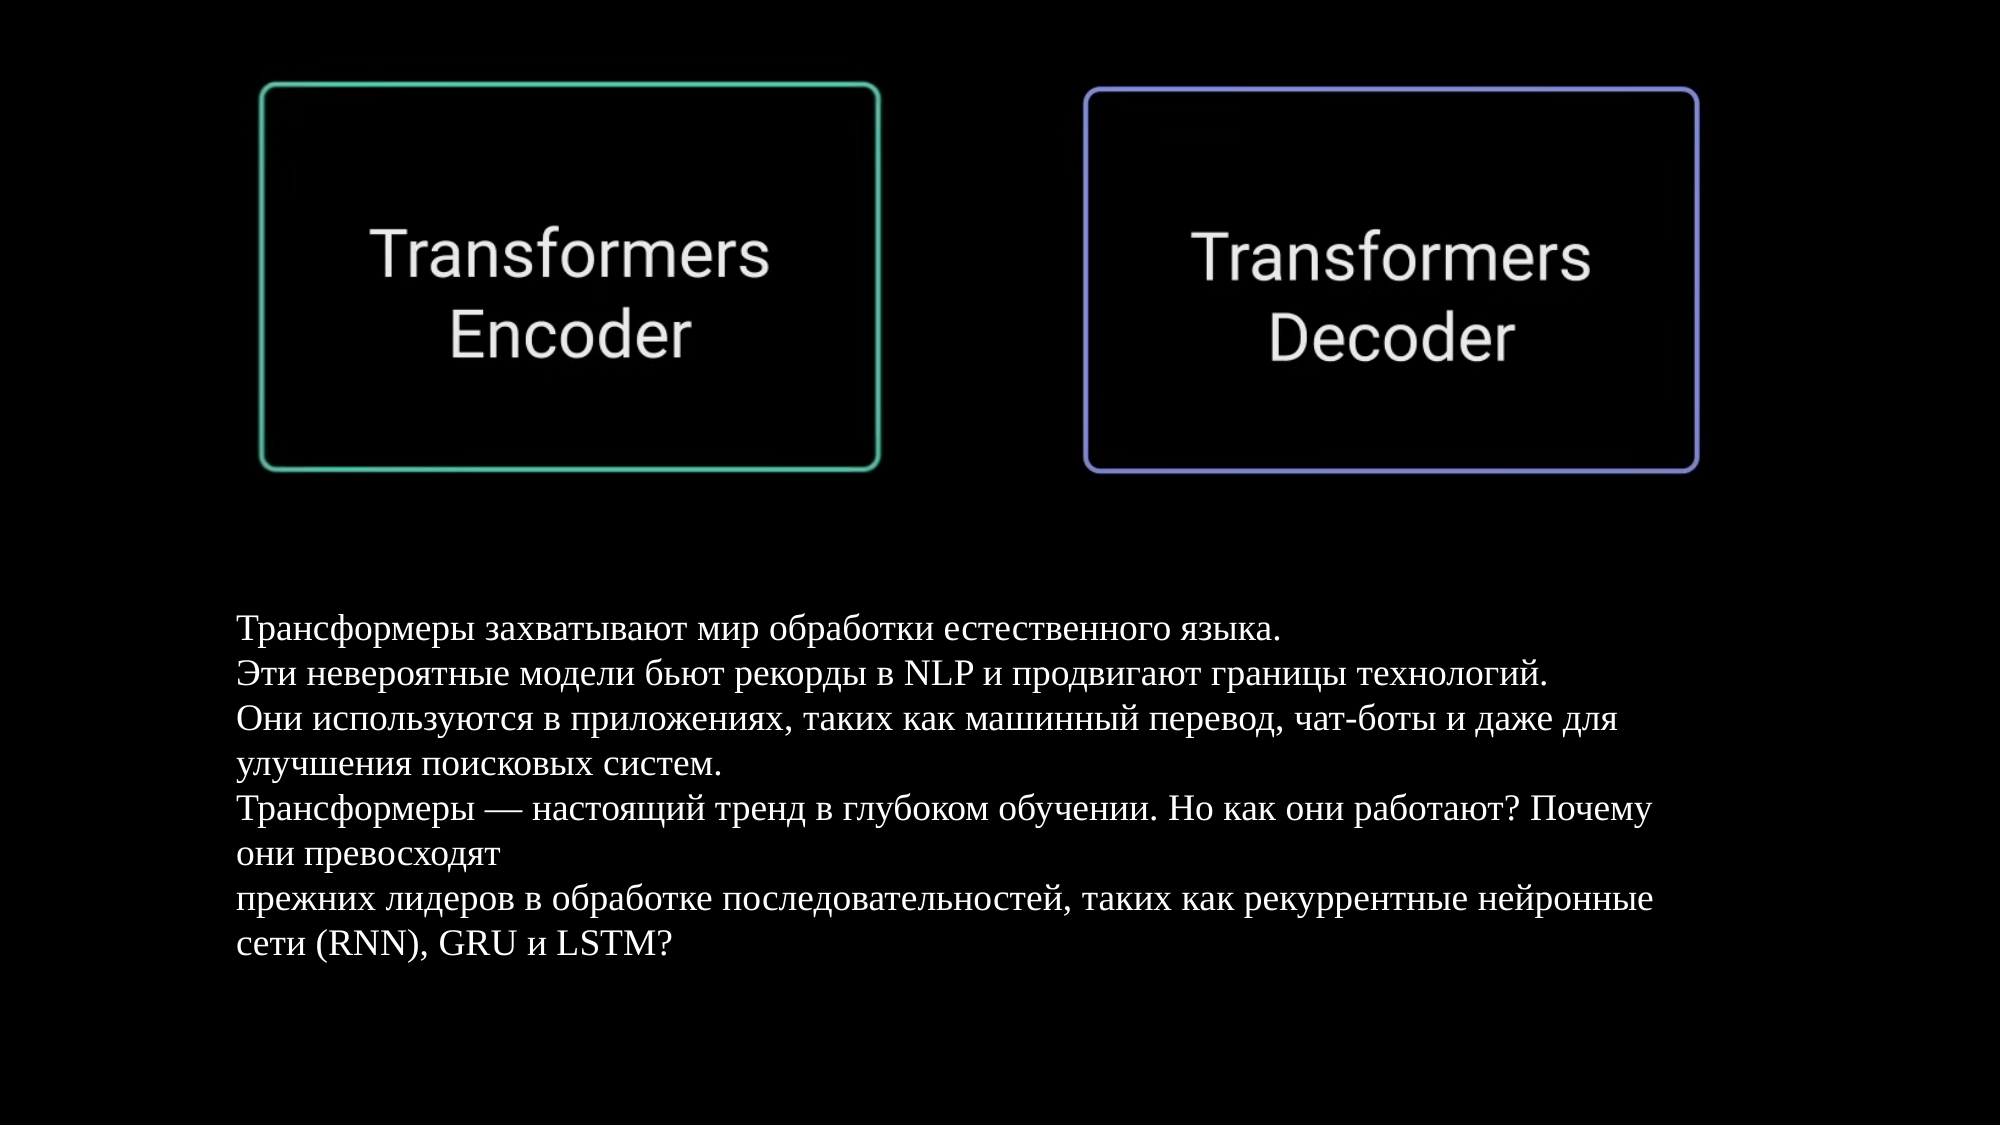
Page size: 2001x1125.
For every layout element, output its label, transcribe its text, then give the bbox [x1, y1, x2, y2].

picture [0, 0, 2000, 578]
text_box Трансформеры захватывают мир обработки естественного языка. Эти невероятные модели бьют рекорды в NLP и продвигают границы технологий. Они используются в приложениях, таких как машинный перевод, чат-боты и даже для улучшения поисковых систем. Трансформеры — настоящий тренд в глубоком обучении. Но как они работают? Почему они превосходят прежних лидеров в обработке последовательностей, таких как рекуррентные нейронные сети (RNN), GRU и LSTM? [221, 595, 1736, 971]
